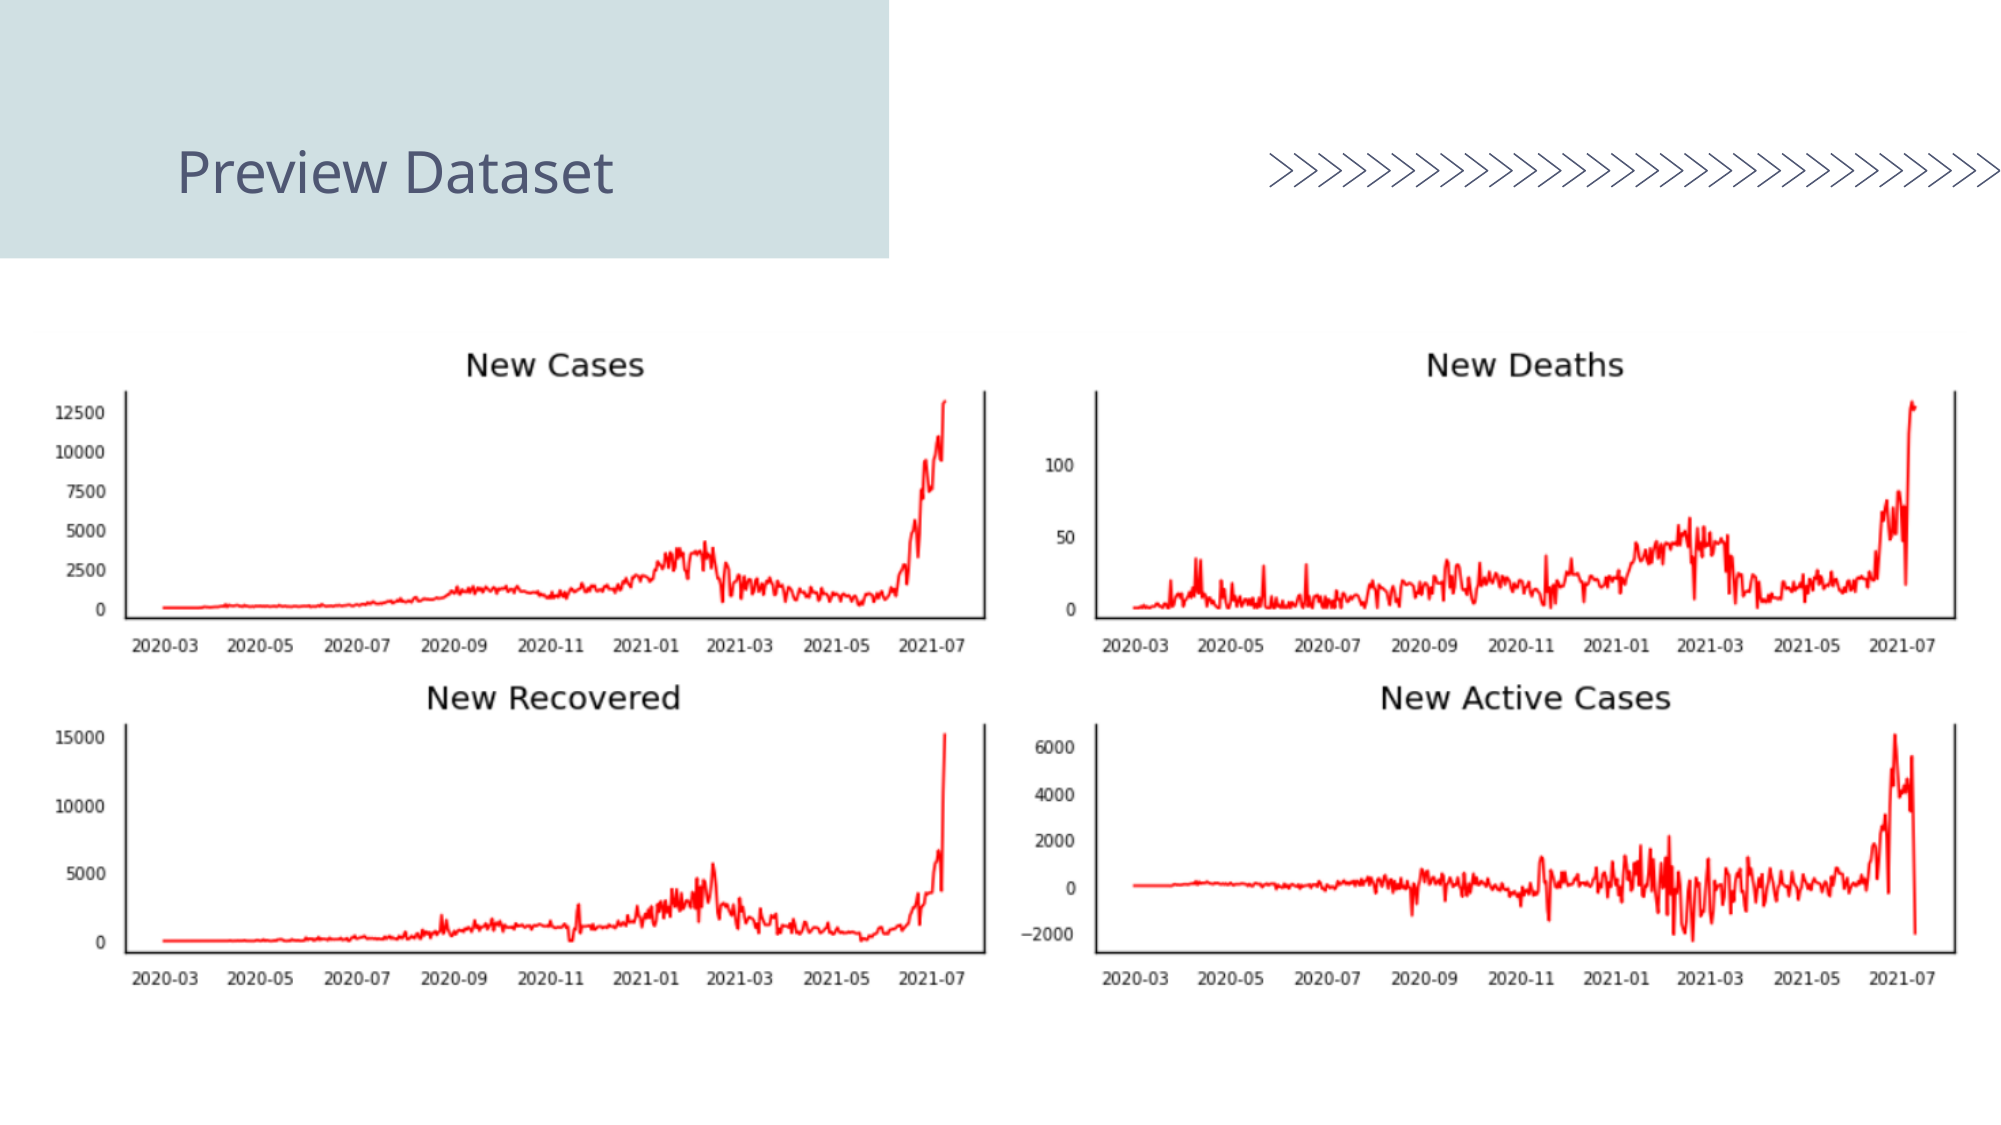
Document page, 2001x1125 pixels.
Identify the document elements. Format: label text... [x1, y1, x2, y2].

picture [33, 331, 1967, 1004]
title Preview Dataset [156, 117, 1844, 223]
